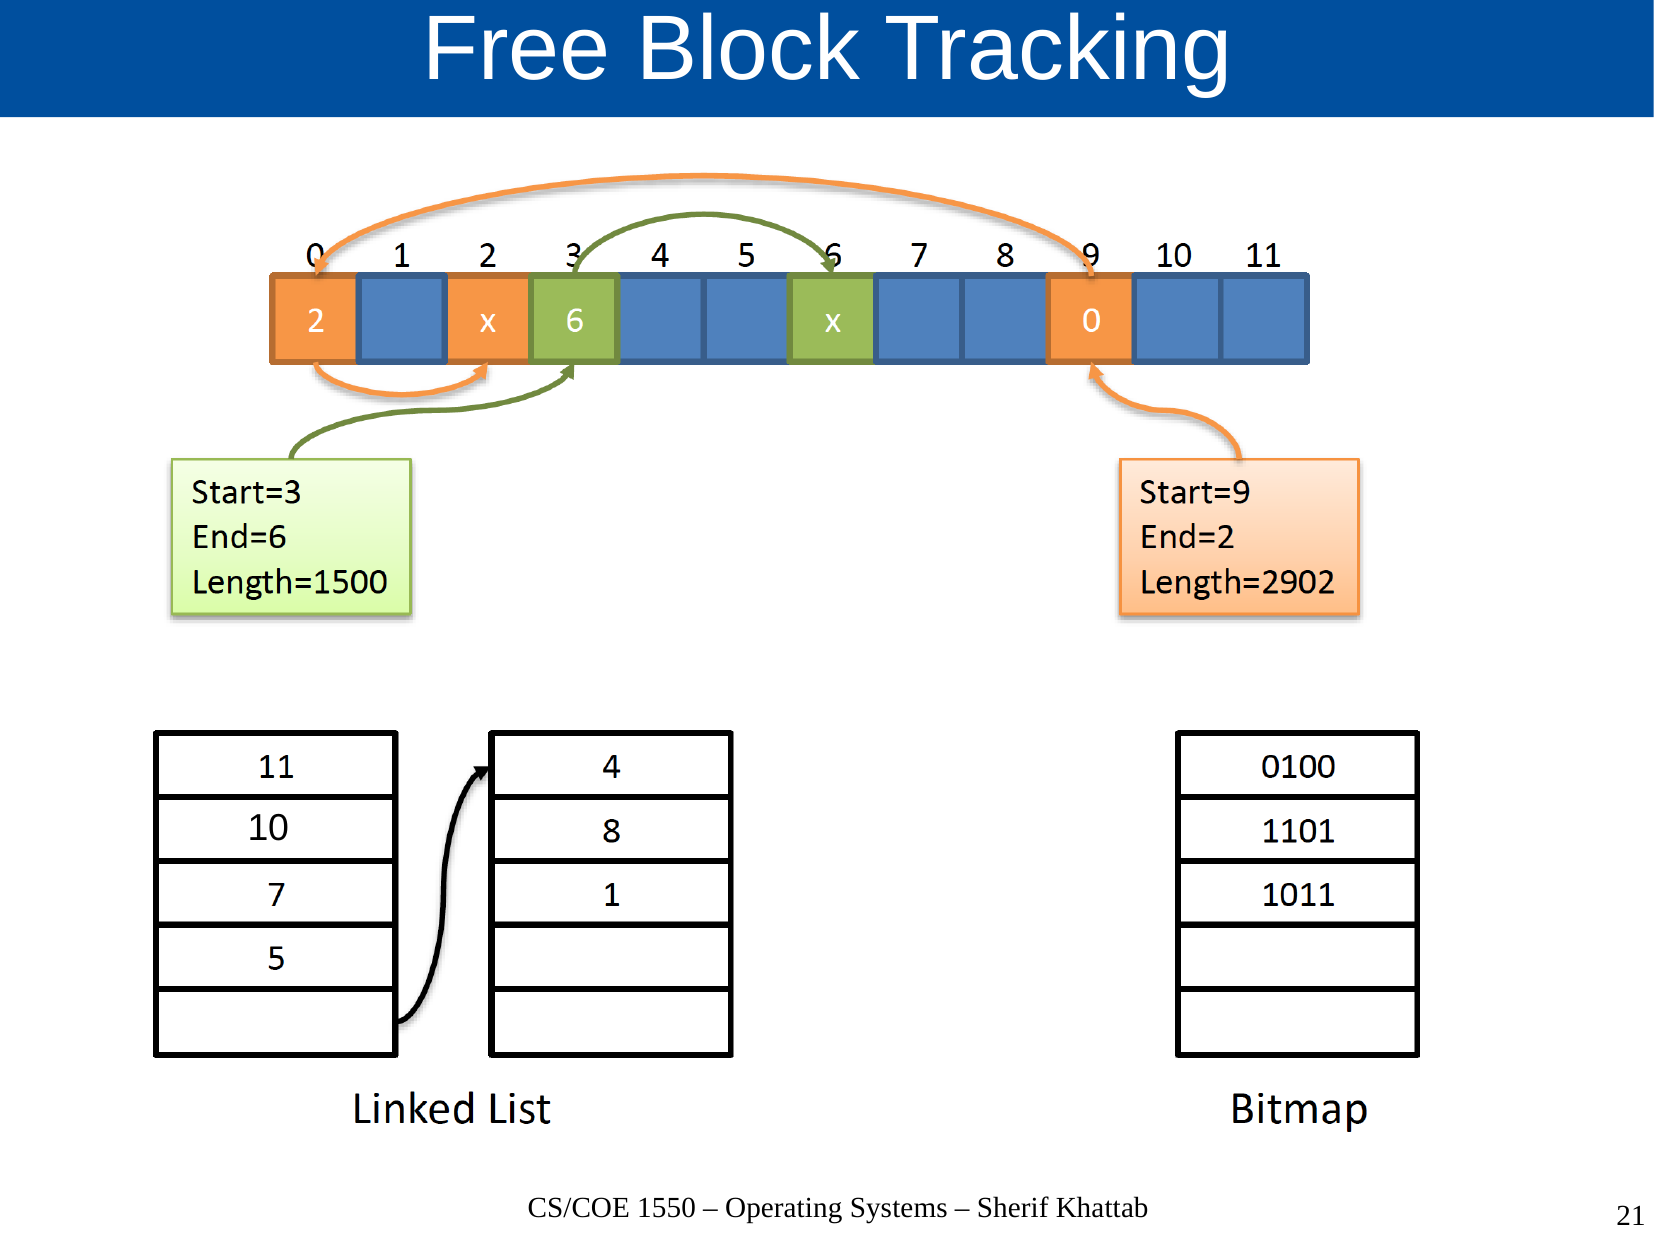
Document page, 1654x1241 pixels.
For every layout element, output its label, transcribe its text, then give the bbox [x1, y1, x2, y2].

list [68, 127, 1589, 1195]
slide_number 21 [1265, 1198, 1647, 1241]
title Free Block Tracking [0, 0, 1654, 118]
footer CS/COE 1550 – Operating Systems – Sherif Khattab [460, 1202, 1217, 1241]
